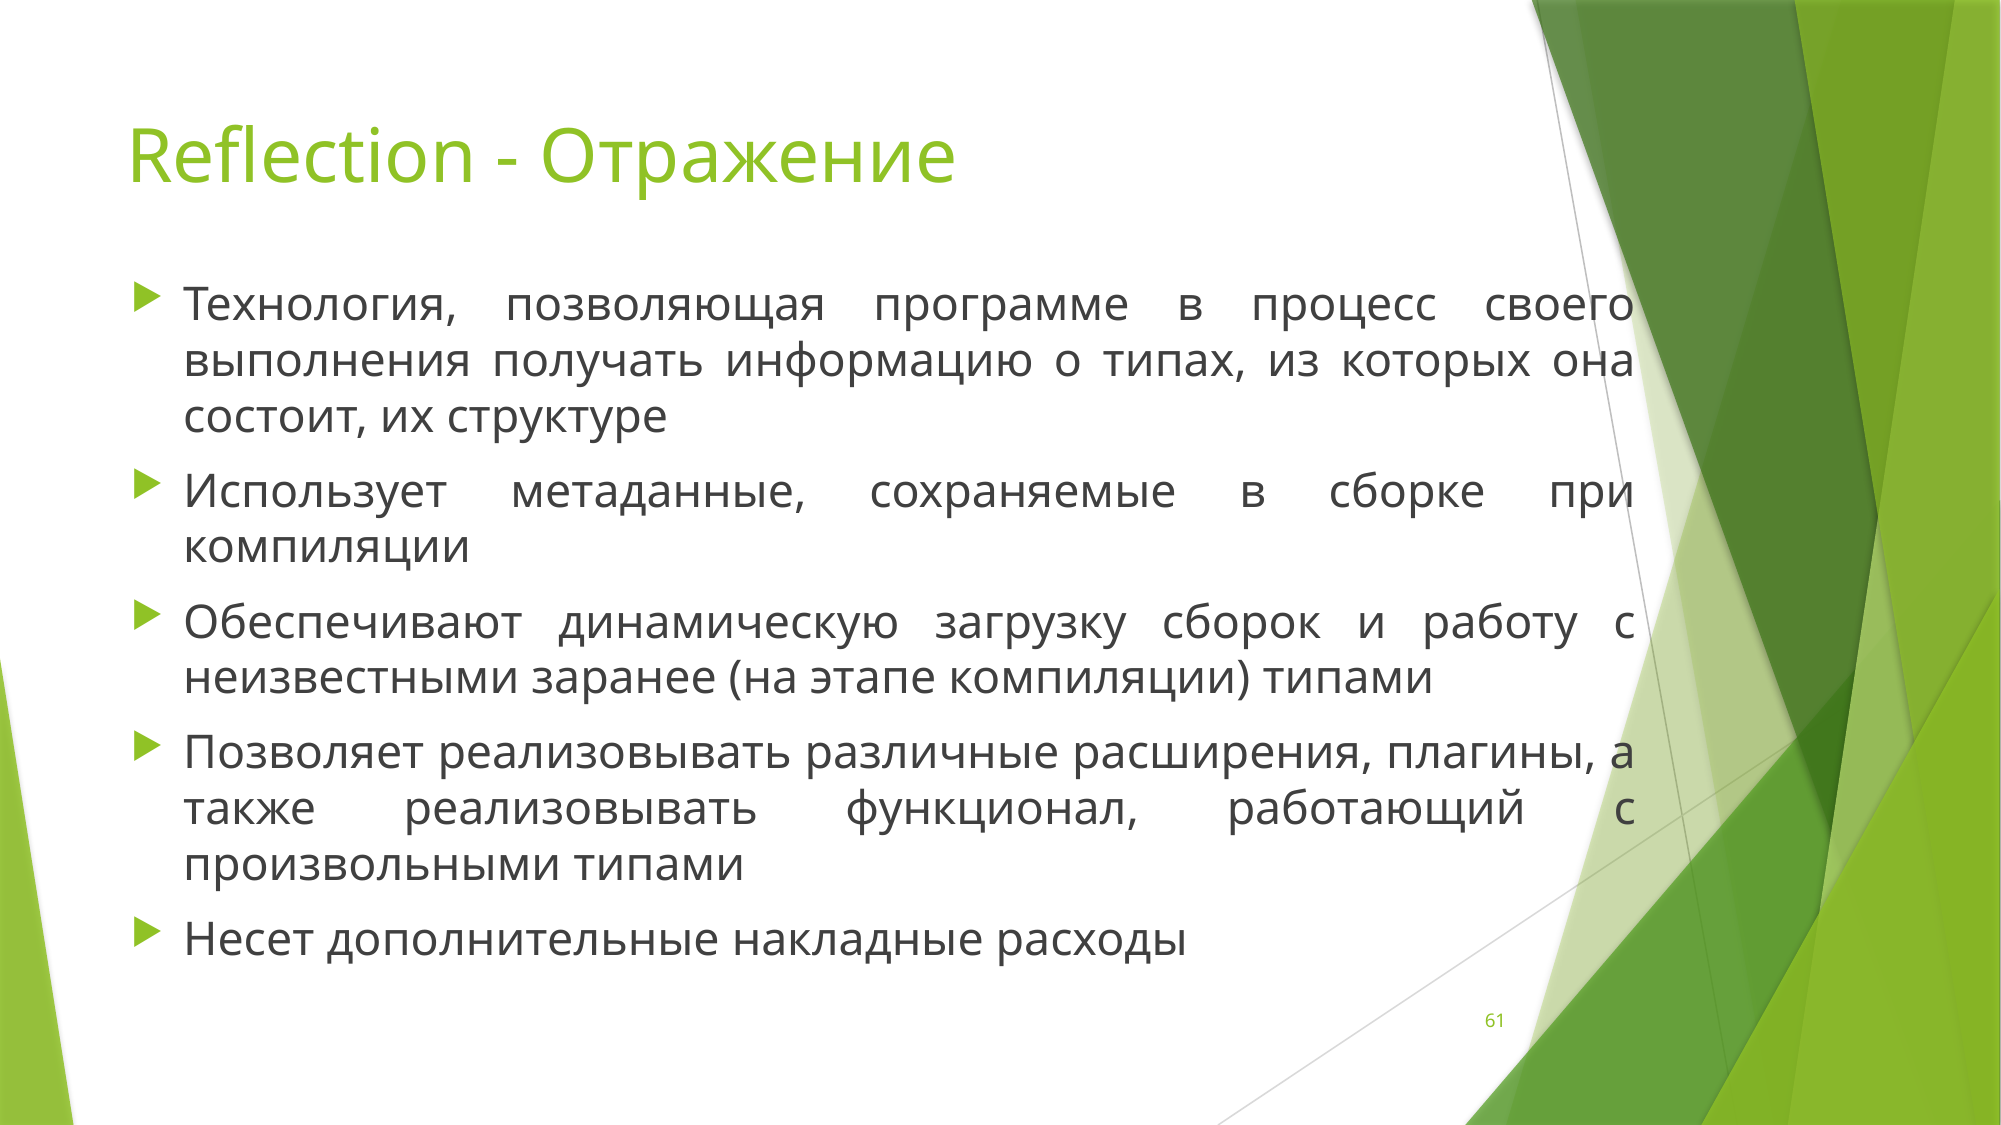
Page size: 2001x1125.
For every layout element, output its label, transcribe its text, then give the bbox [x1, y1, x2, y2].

slide_number 61 [1409, 991, 1522, 1051]
title Reflection - Отражение [111, 99, 1522, 317]
list Технология, позволяющая программе в процесс своего выполнения получать информацию о типах, из которых она состоит, их структуре Использует метаданные, сохраняемые в сборке при компиляции Обеспечивают динамическую загрузку сборок и работу с неизвестными заранее (на этапе компиляции) типами Позволяет реализовывать различные расширения, плагины, а также реализовывать функционал, работающий с произвольными типами Несет дополнительные накладные расходы [115, 266, 1652, 978]
